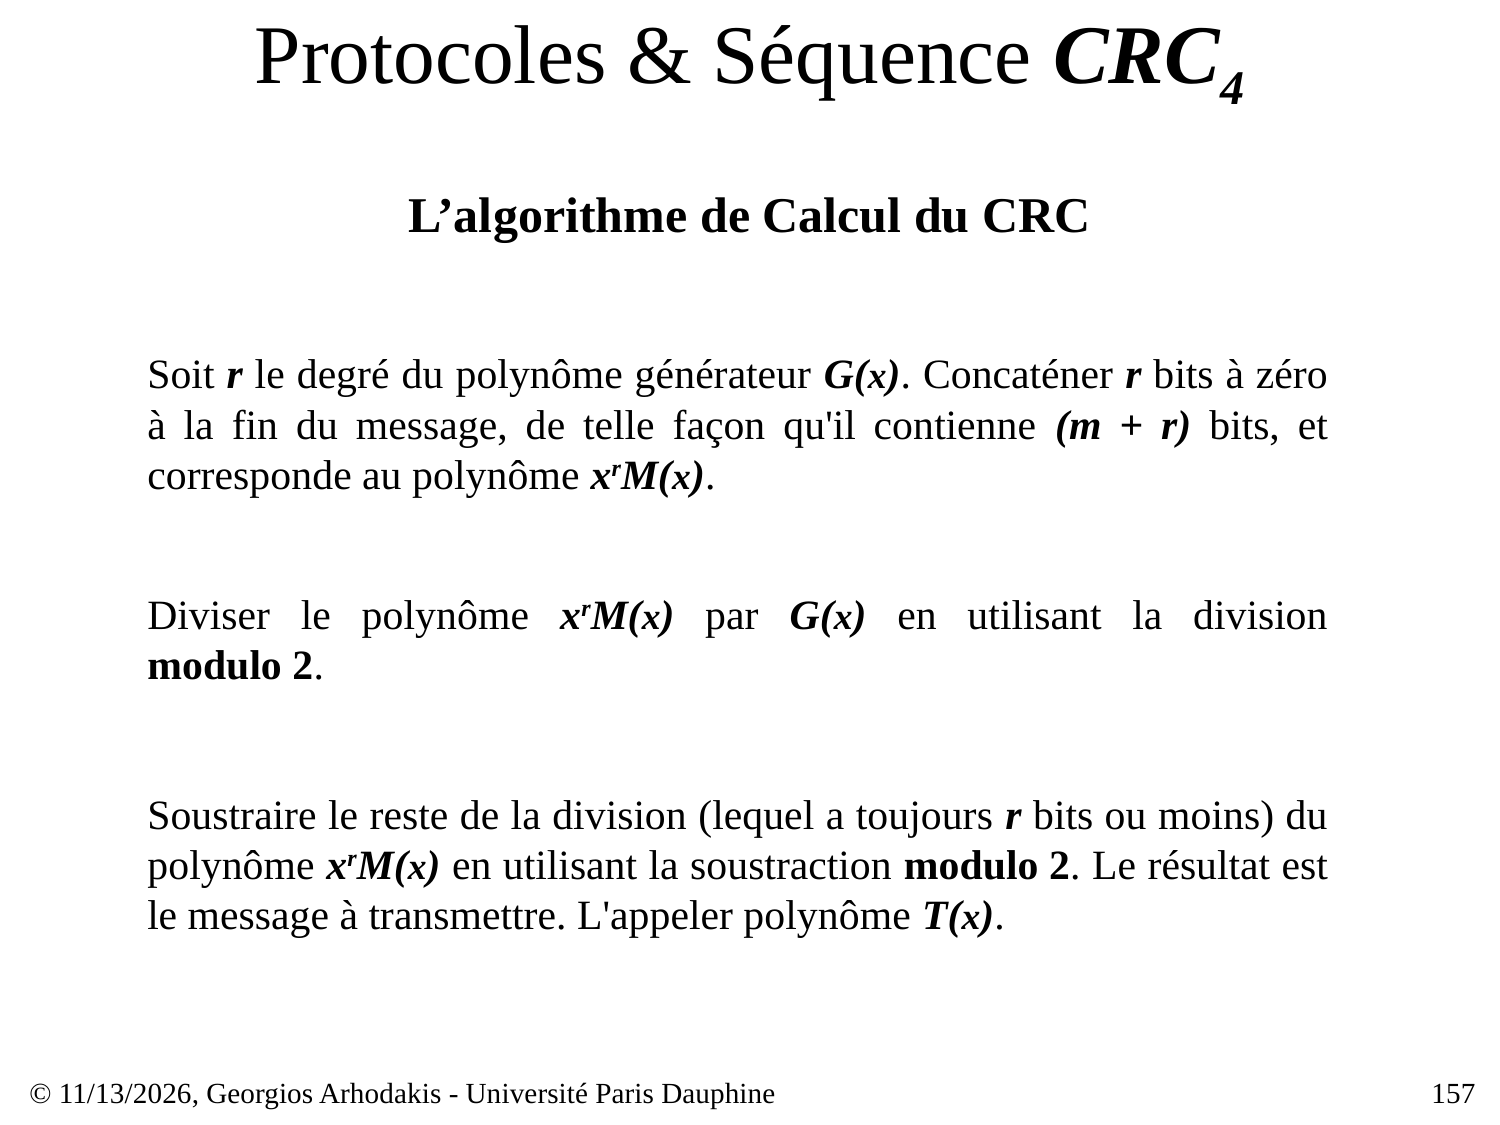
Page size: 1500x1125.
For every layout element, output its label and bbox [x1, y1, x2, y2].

text_box [147, 347, 1329, 498]
text_box [147, 587, 1329, 688]
footer [206, 1074, 1093, 1110]
text_box [147, 787, 1329, 938]
text_box [391, 175, 1108, 250]
title [111, 0, 1387, 159]
slide_number [1328, 1074, 1476, 1110]
slide_number [29, 1074, 206, 1110]
